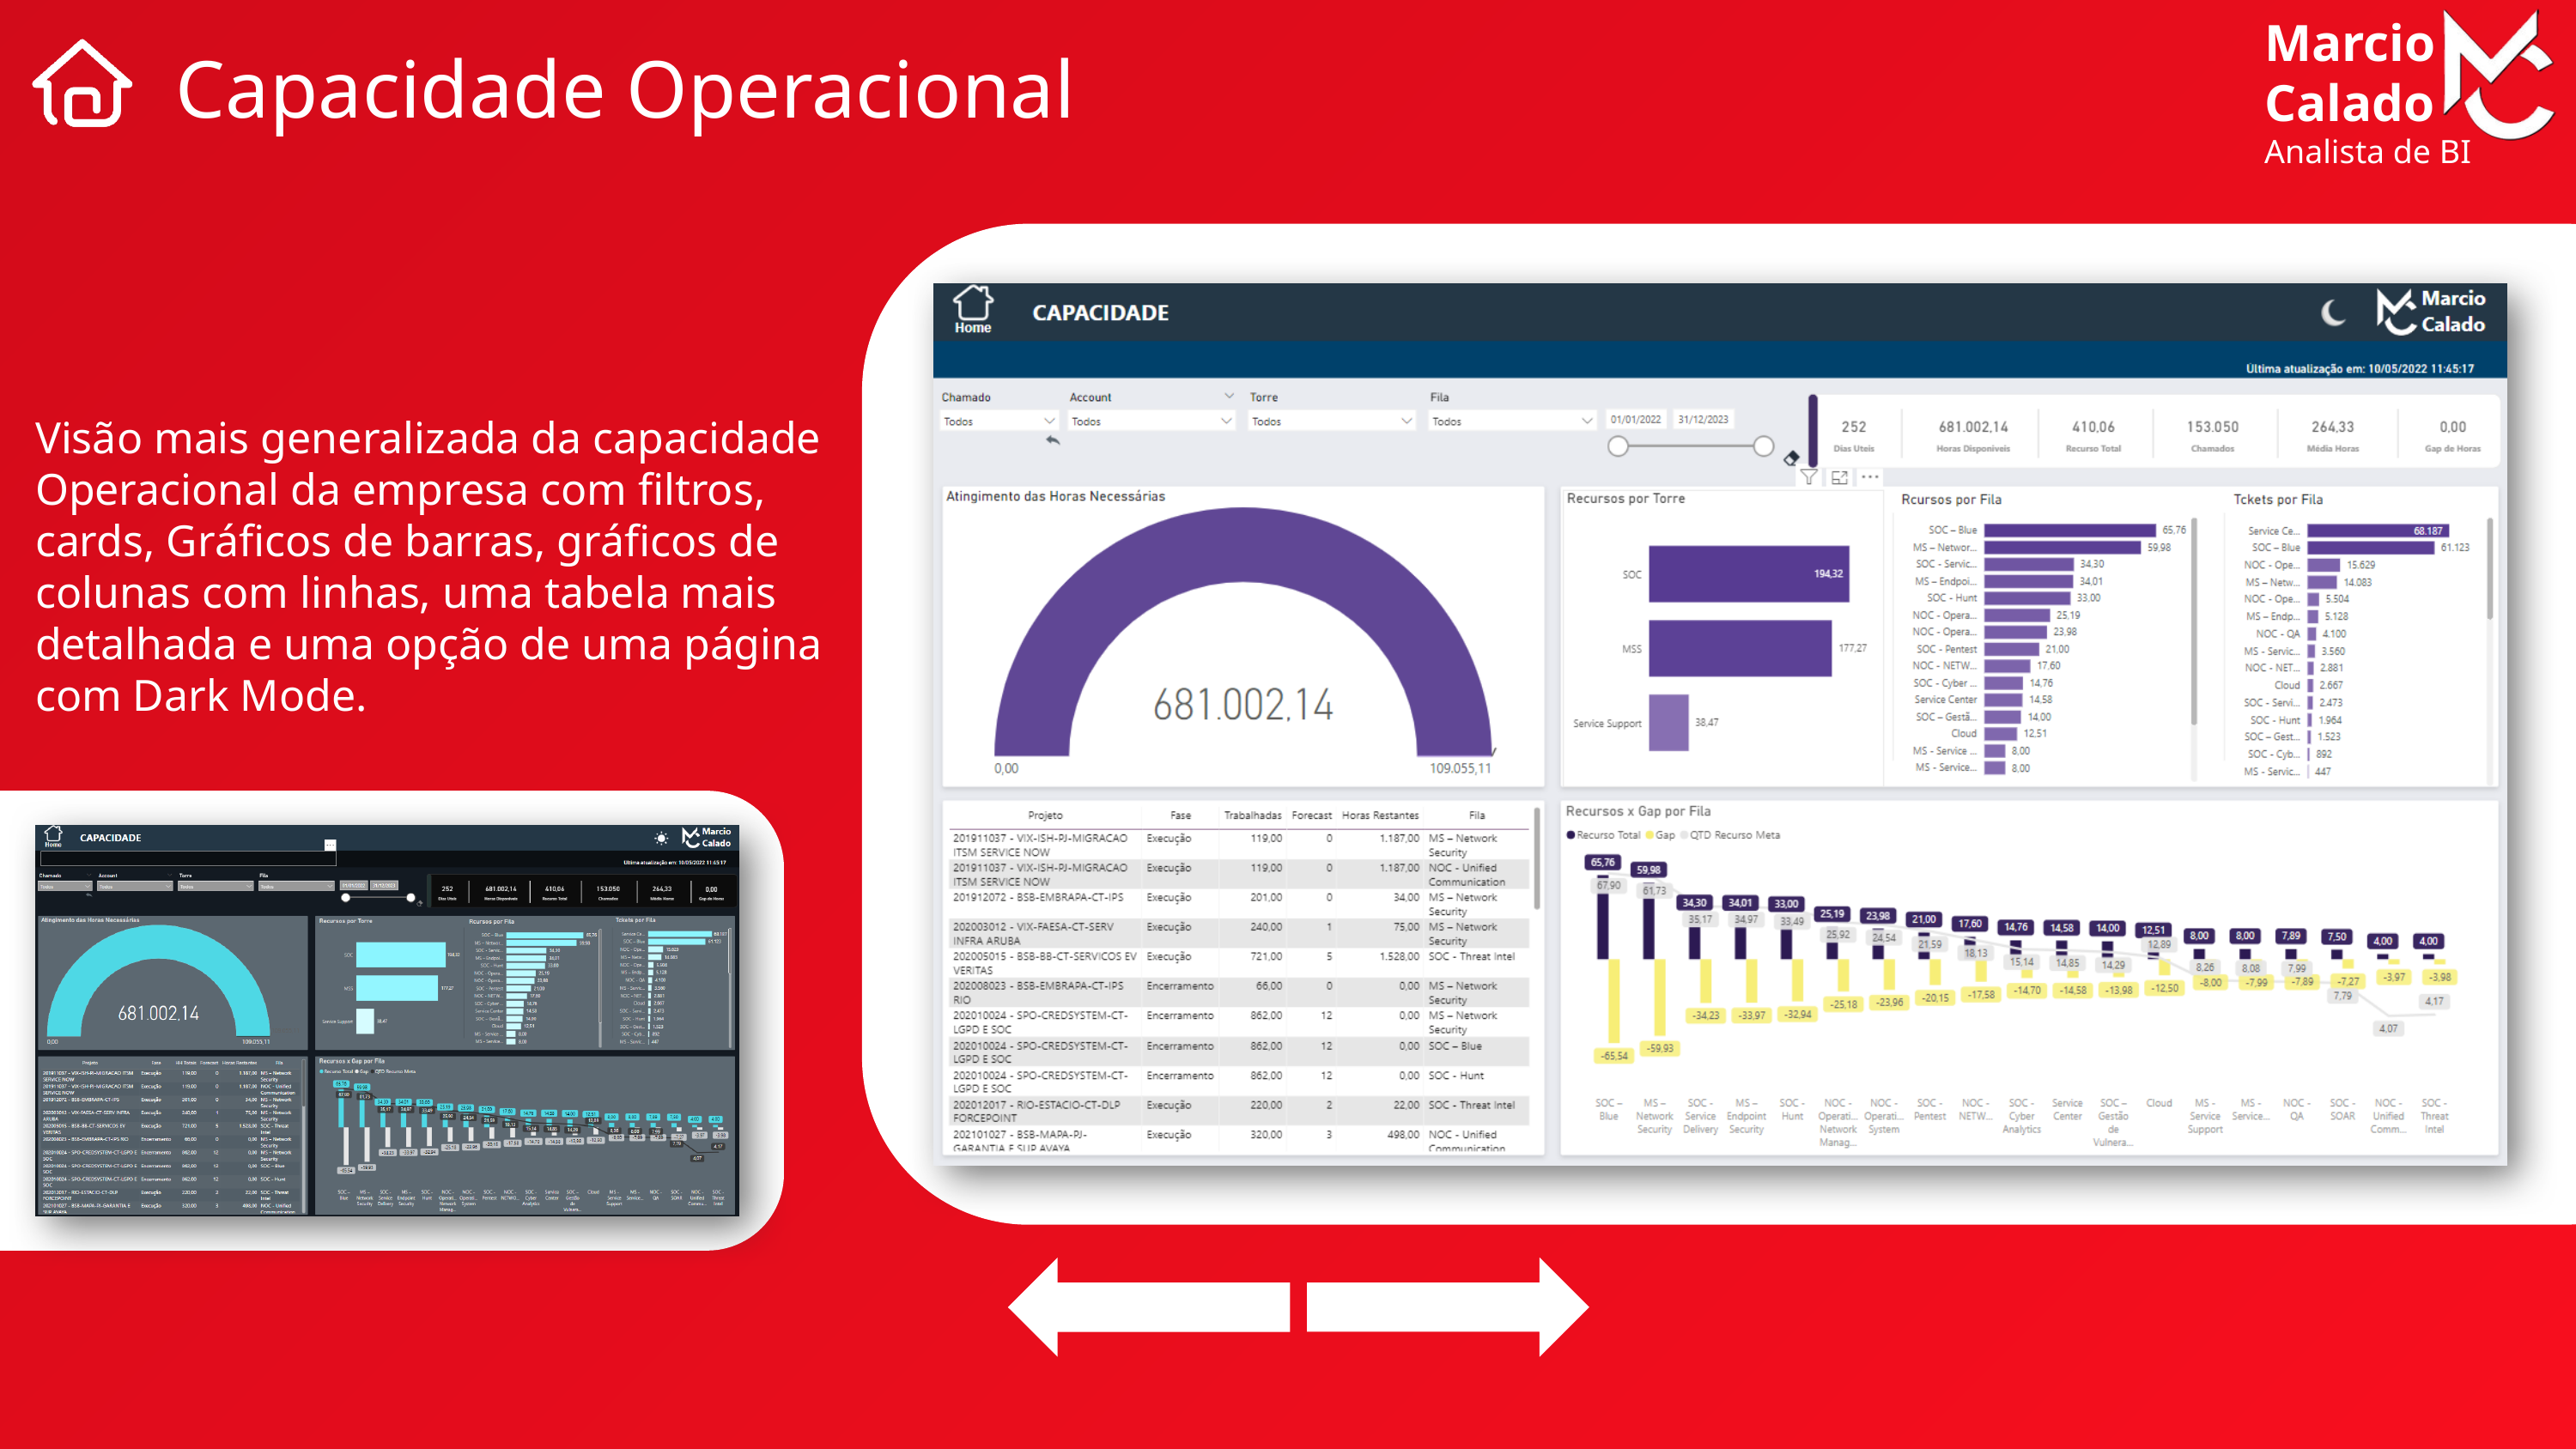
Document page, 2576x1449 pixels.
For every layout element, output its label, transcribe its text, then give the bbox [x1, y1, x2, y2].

text_box Visão mais generalizada da capacidade Operacional da empresa com filtros, cards, Gráficos de barras, gráficos de colunas com linhas, uma tabela mais detalhada e uma opção de uma página com Dark Mode. [22, 404, 846, 727]
text_box [1007, 1257, 1291, 1357]
picture [933, 283, 2507, 1166]
text_box Marcio Calado Analista de BI [2251, 4, 2576, 177]
picture [0, 1, 164, 165]
text_box Capacidade Operacional [164, 33, 1528, 141]
picture [2421, 4, 2576, 153]
text_box [860, 222, 2576, 1226]
text_box [0, 790, 786, 1252]
picture [35, 825, 739, 1216]
text_box [1307, 1257, 1589, 1357]
